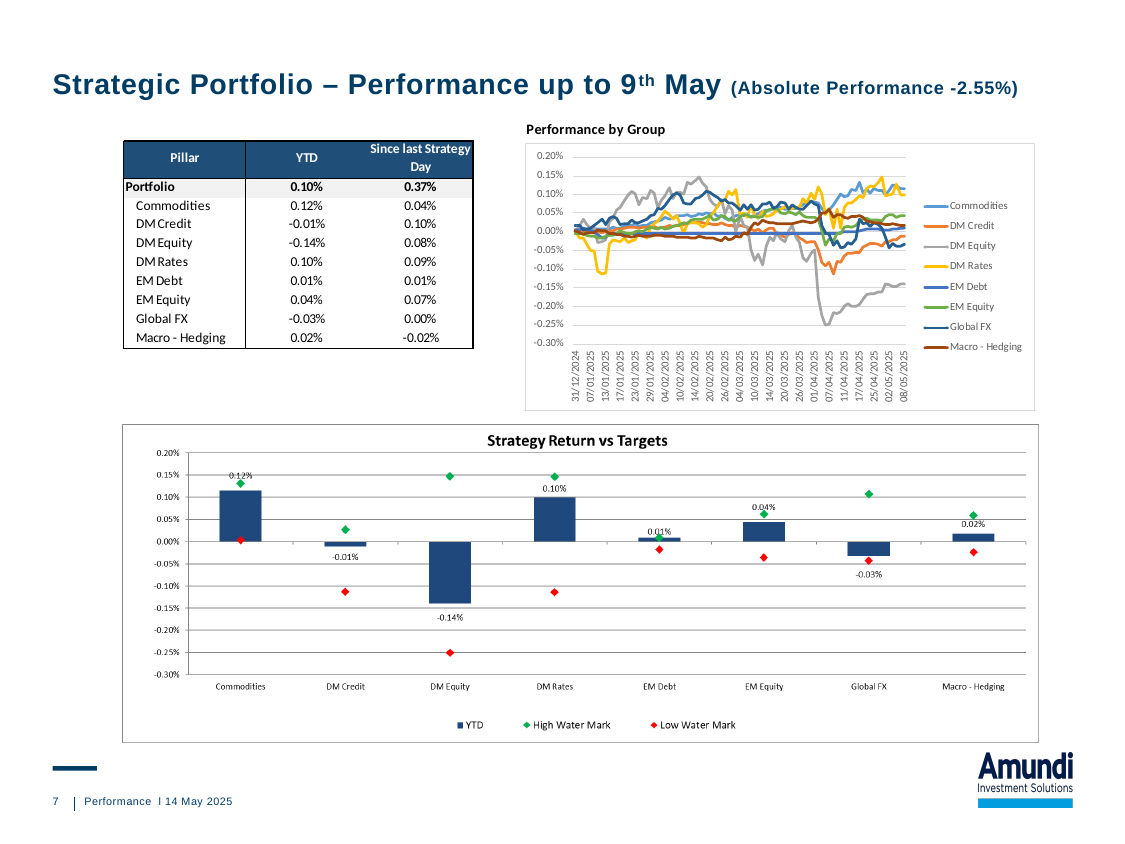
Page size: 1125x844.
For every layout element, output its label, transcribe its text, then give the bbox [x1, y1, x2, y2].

picture [978, 752, 1073, 798]
title Strategic Portfolio – Performance up to 9th May (Absolute Performance -2.55%) [52, 70, 1113, 115]
picture [122, 121, 1088, 743]
footer Performance l 14 May 2025 [84, 794, 726, 817]
slide_number 7 [52, 794, 75, 817]
